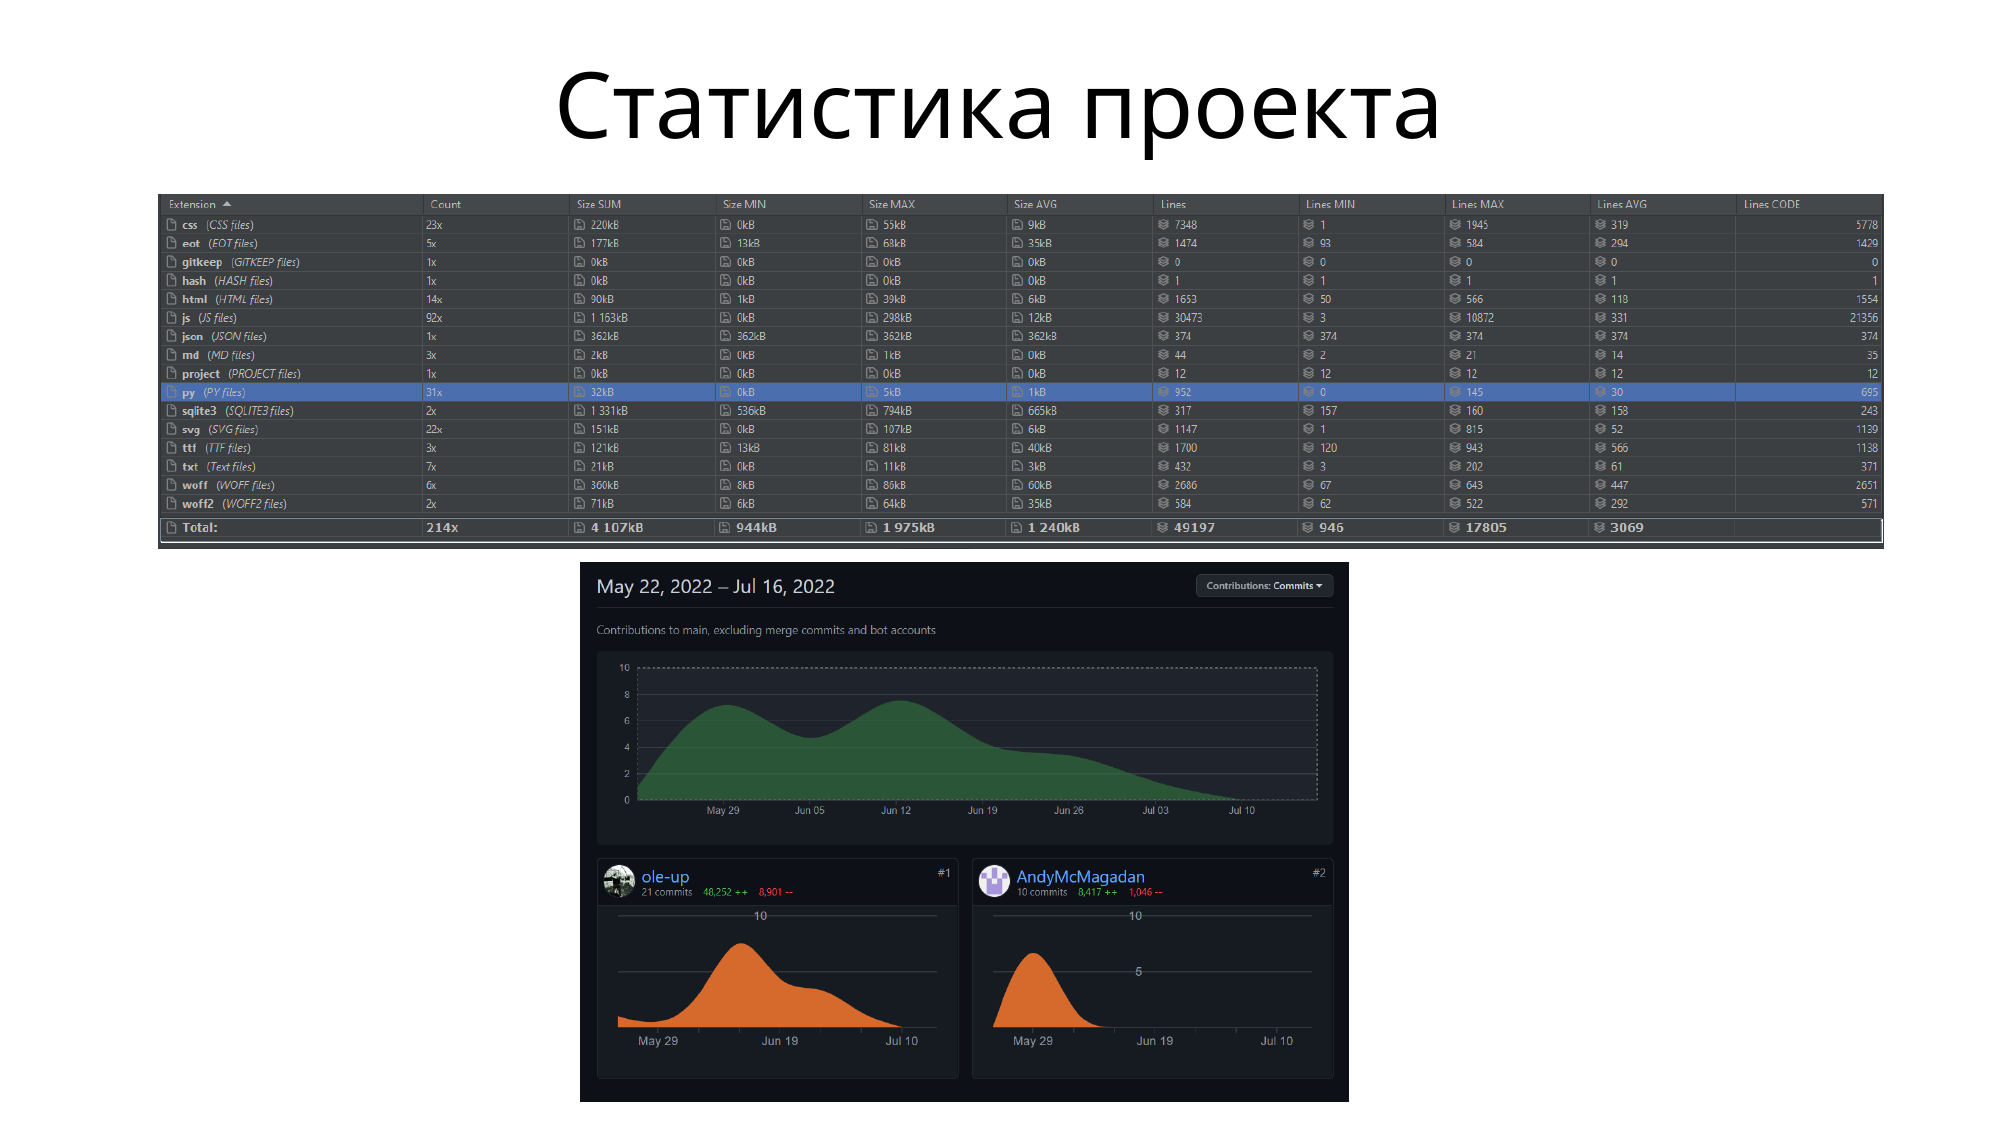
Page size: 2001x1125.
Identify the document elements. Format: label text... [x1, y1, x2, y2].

title Статистика проекта [137, 0, 1863, 218]
picture [580, 562, 1349, 1102]
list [158, 194, 1884, 549]
